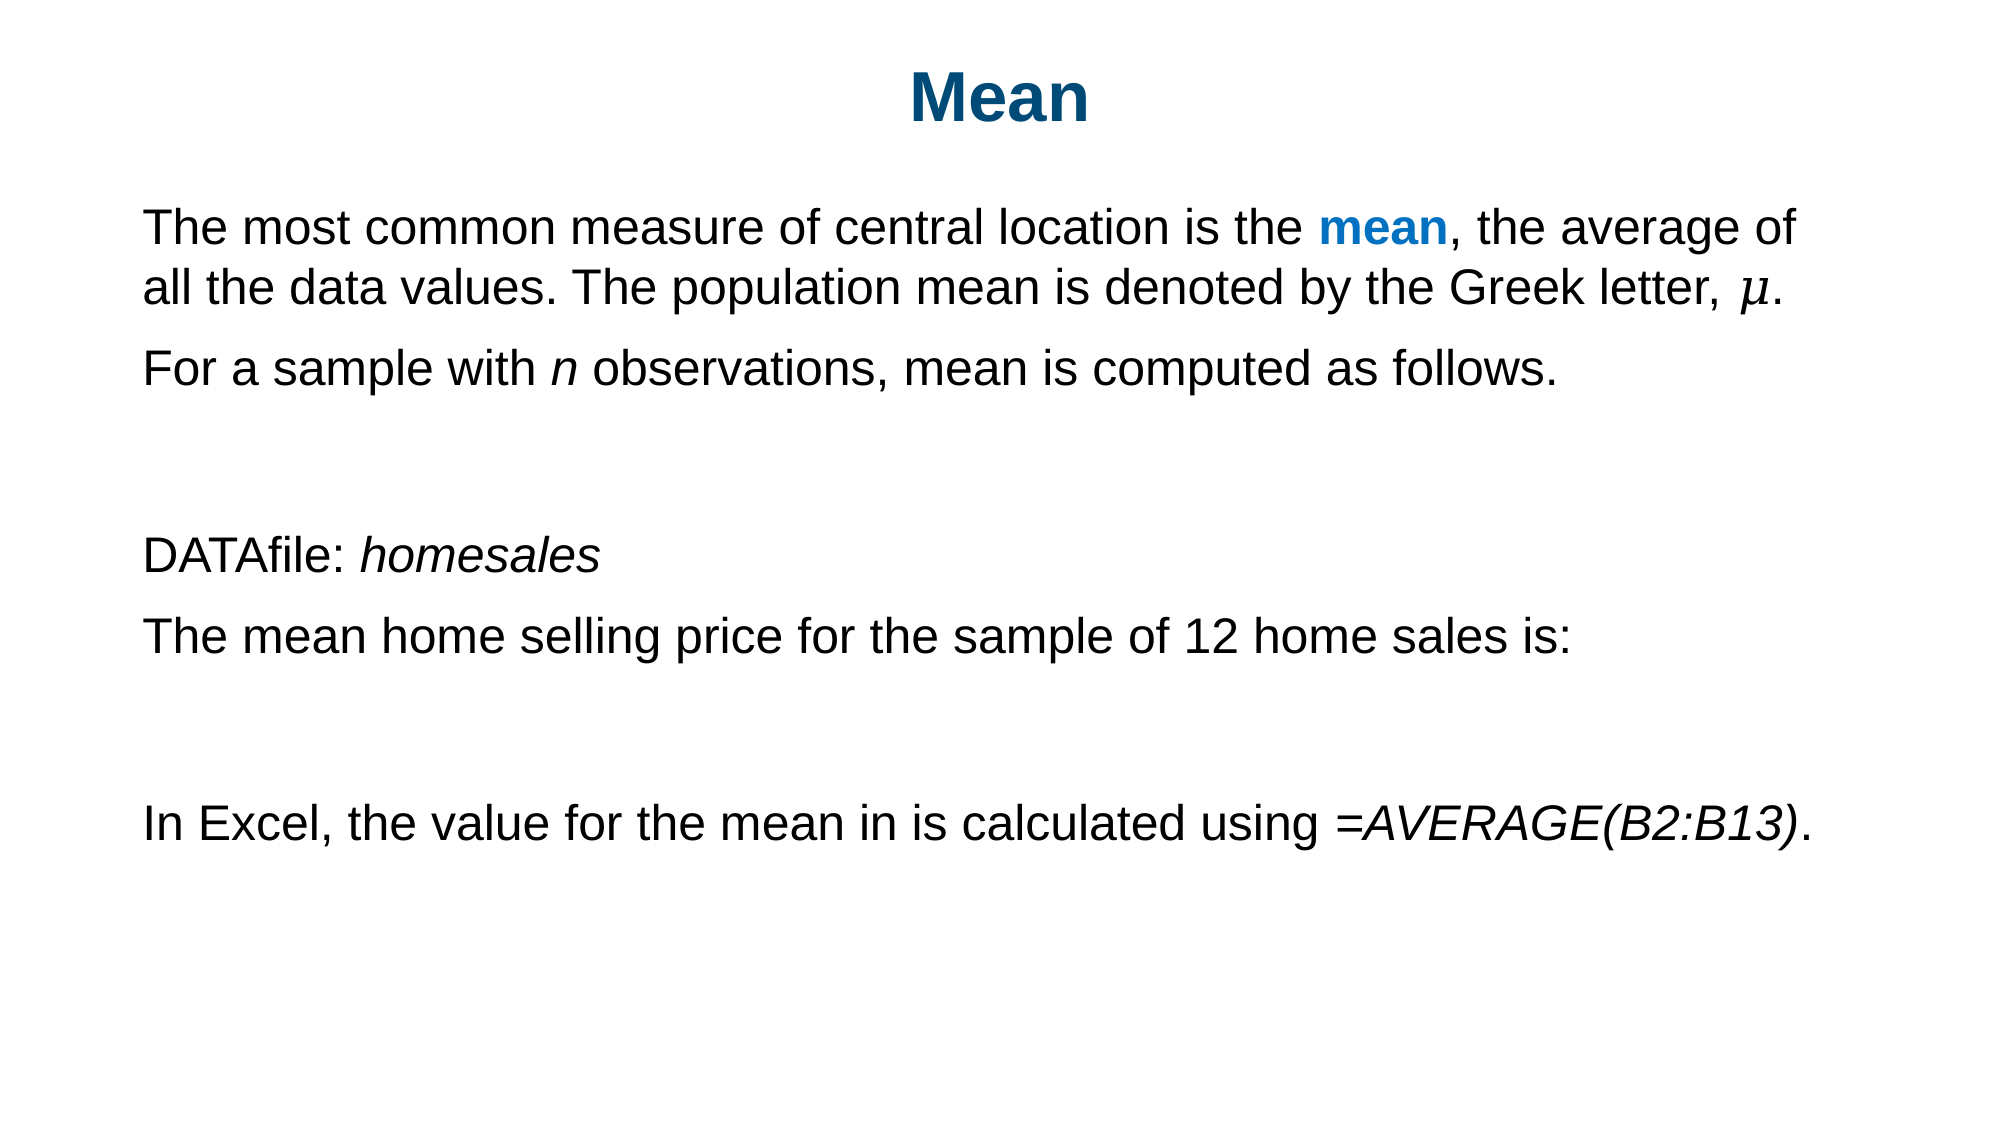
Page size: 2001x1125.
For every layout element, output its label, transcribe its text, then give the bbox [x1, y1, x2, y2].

title Mean [137, 59, 1863, 171]
